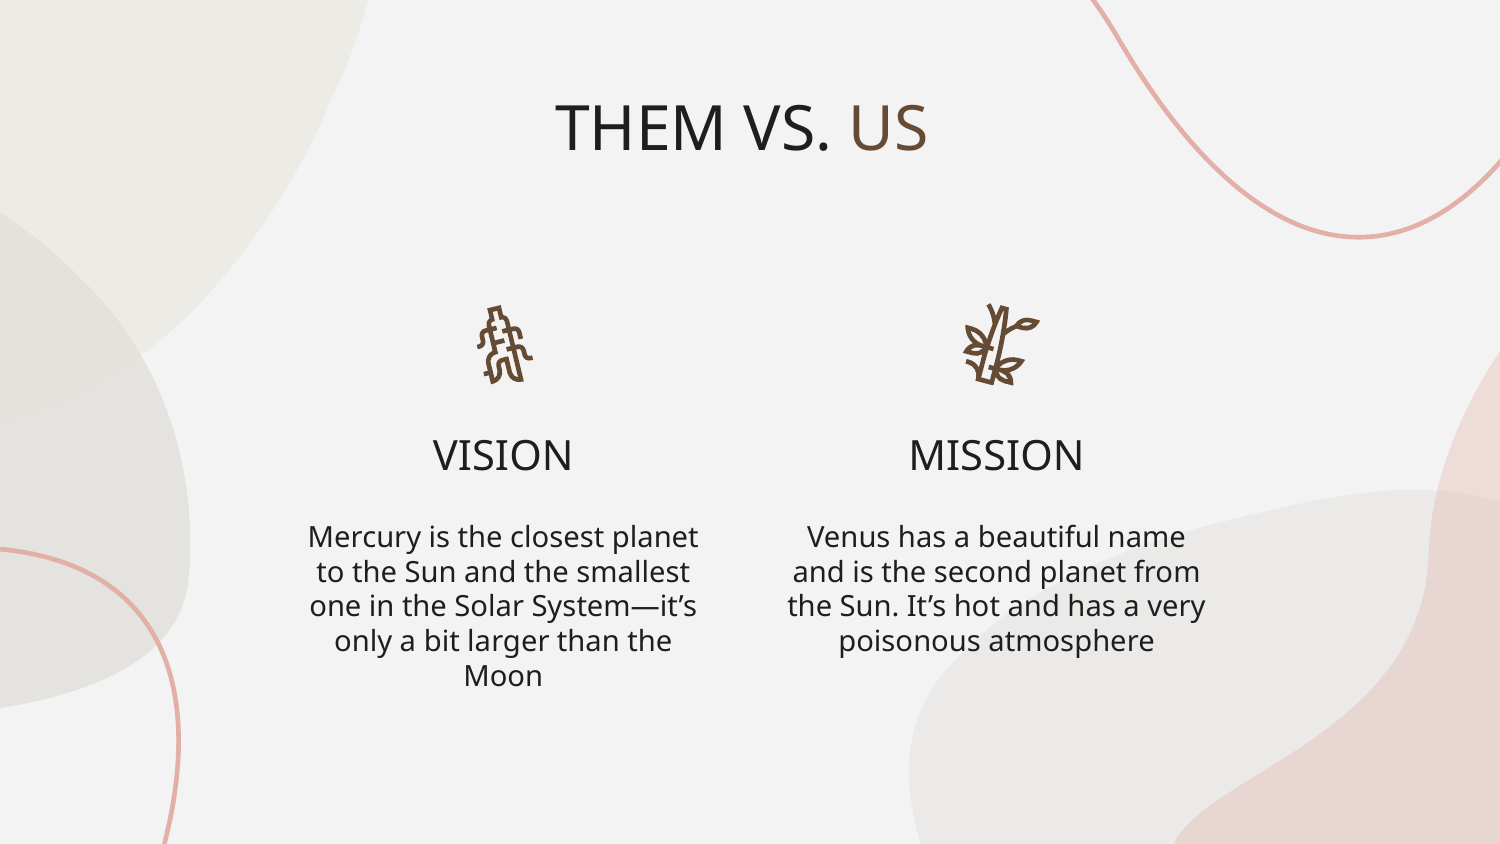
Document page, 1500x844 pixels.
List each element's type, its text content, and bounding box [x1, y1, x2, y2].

text_box [476, 305, 534, 385]
title MISSION [772, 413, 1222, 494]
text_box [962, 303, 1041, 386]
title THEM VS. US [118, 71, 1382, 180]
subtitle Venus has a beautiful name and is the second planet from the Sun. It’s hot and has a very poisonous atmosphere [772, 502, 1222, 674]
subtitle Mercury is the closest planet to the Sun and the smallest one in the Solar System—it’s only a bit larger than the Moon [278, 502, 728, 674]
title VISION [278, 413, 728, 494]
